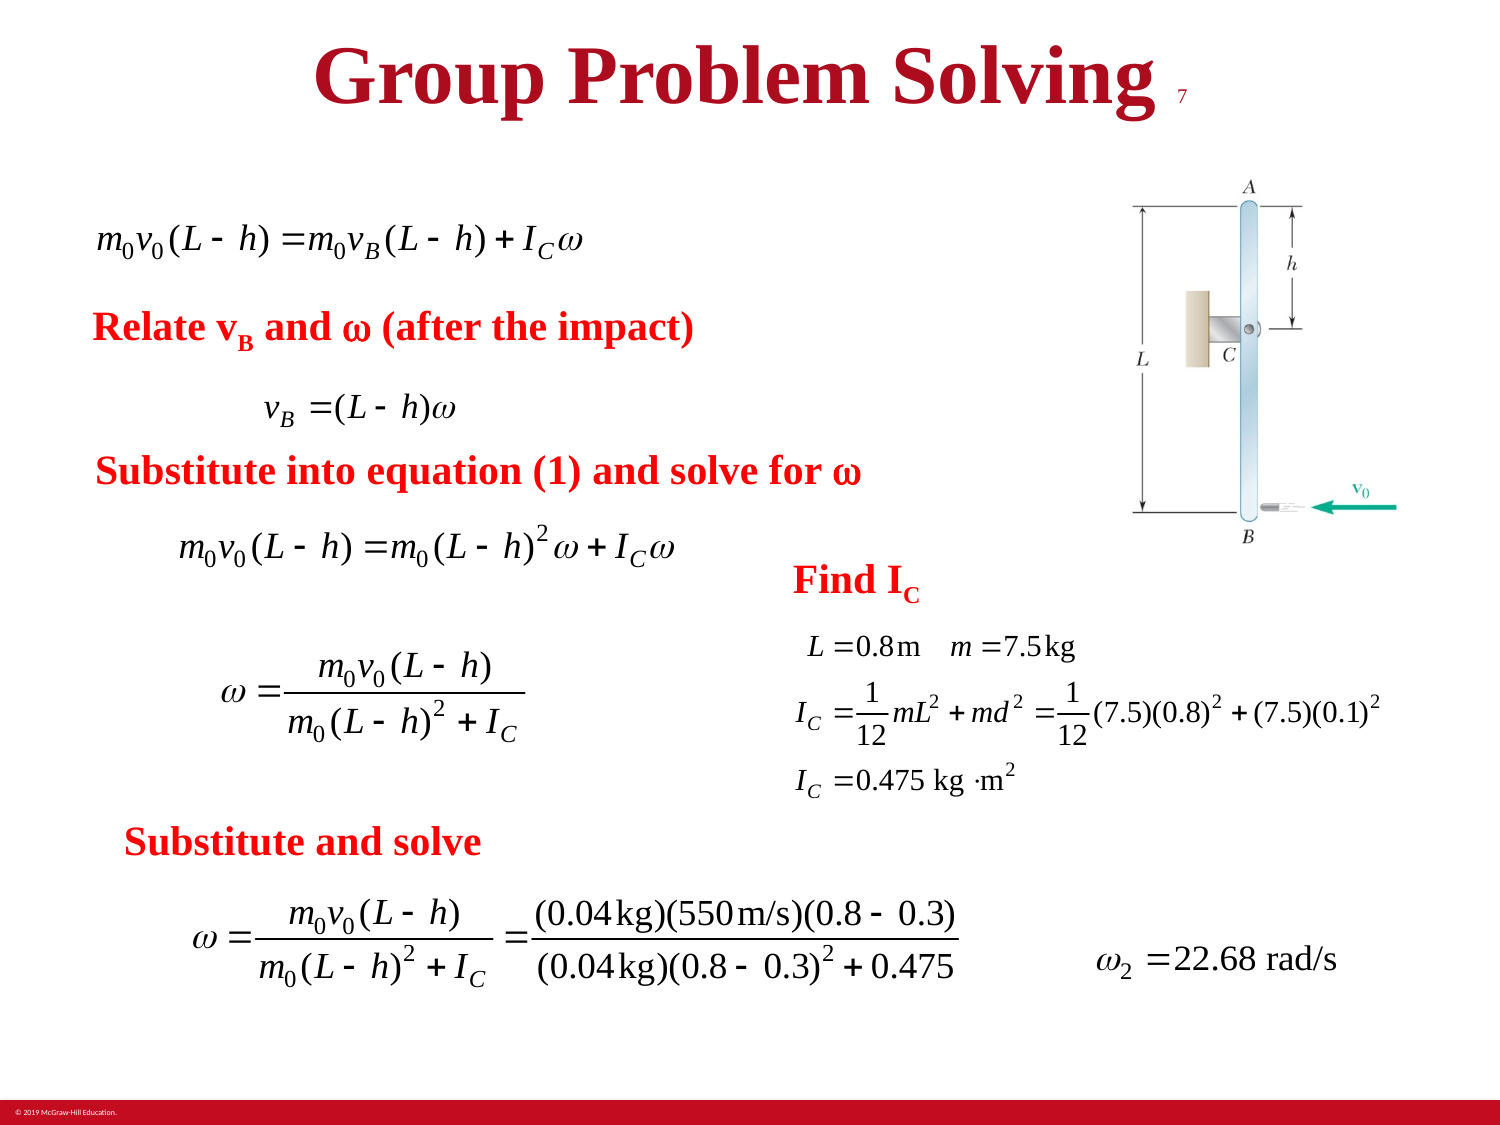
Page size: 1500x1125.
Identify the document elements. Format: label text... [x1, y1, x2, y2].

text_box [1087, 933, 1346, 988]
text_box Substitute and solve [109, 806, 551, 872]
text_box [89, 211, 593, 268]
text_box Relate vB and w (after the impact) [77, 291, 735, 364]
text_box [257, 381, 464, 436]
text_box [183, 888, 969, 998]
text_box Find IC [778, 544, 1021, 616]
picture [1106, 169, 1424, 545]
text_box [789, 627, 1388, 806]
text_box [214, 642, 533, 752]
text_box Substitute into equation (1) and solve for w [80, 435, 986, 500]
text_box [171, 511, 682, 576]
title Group Problem Solving 7 [75, 12, 1425, 113]
